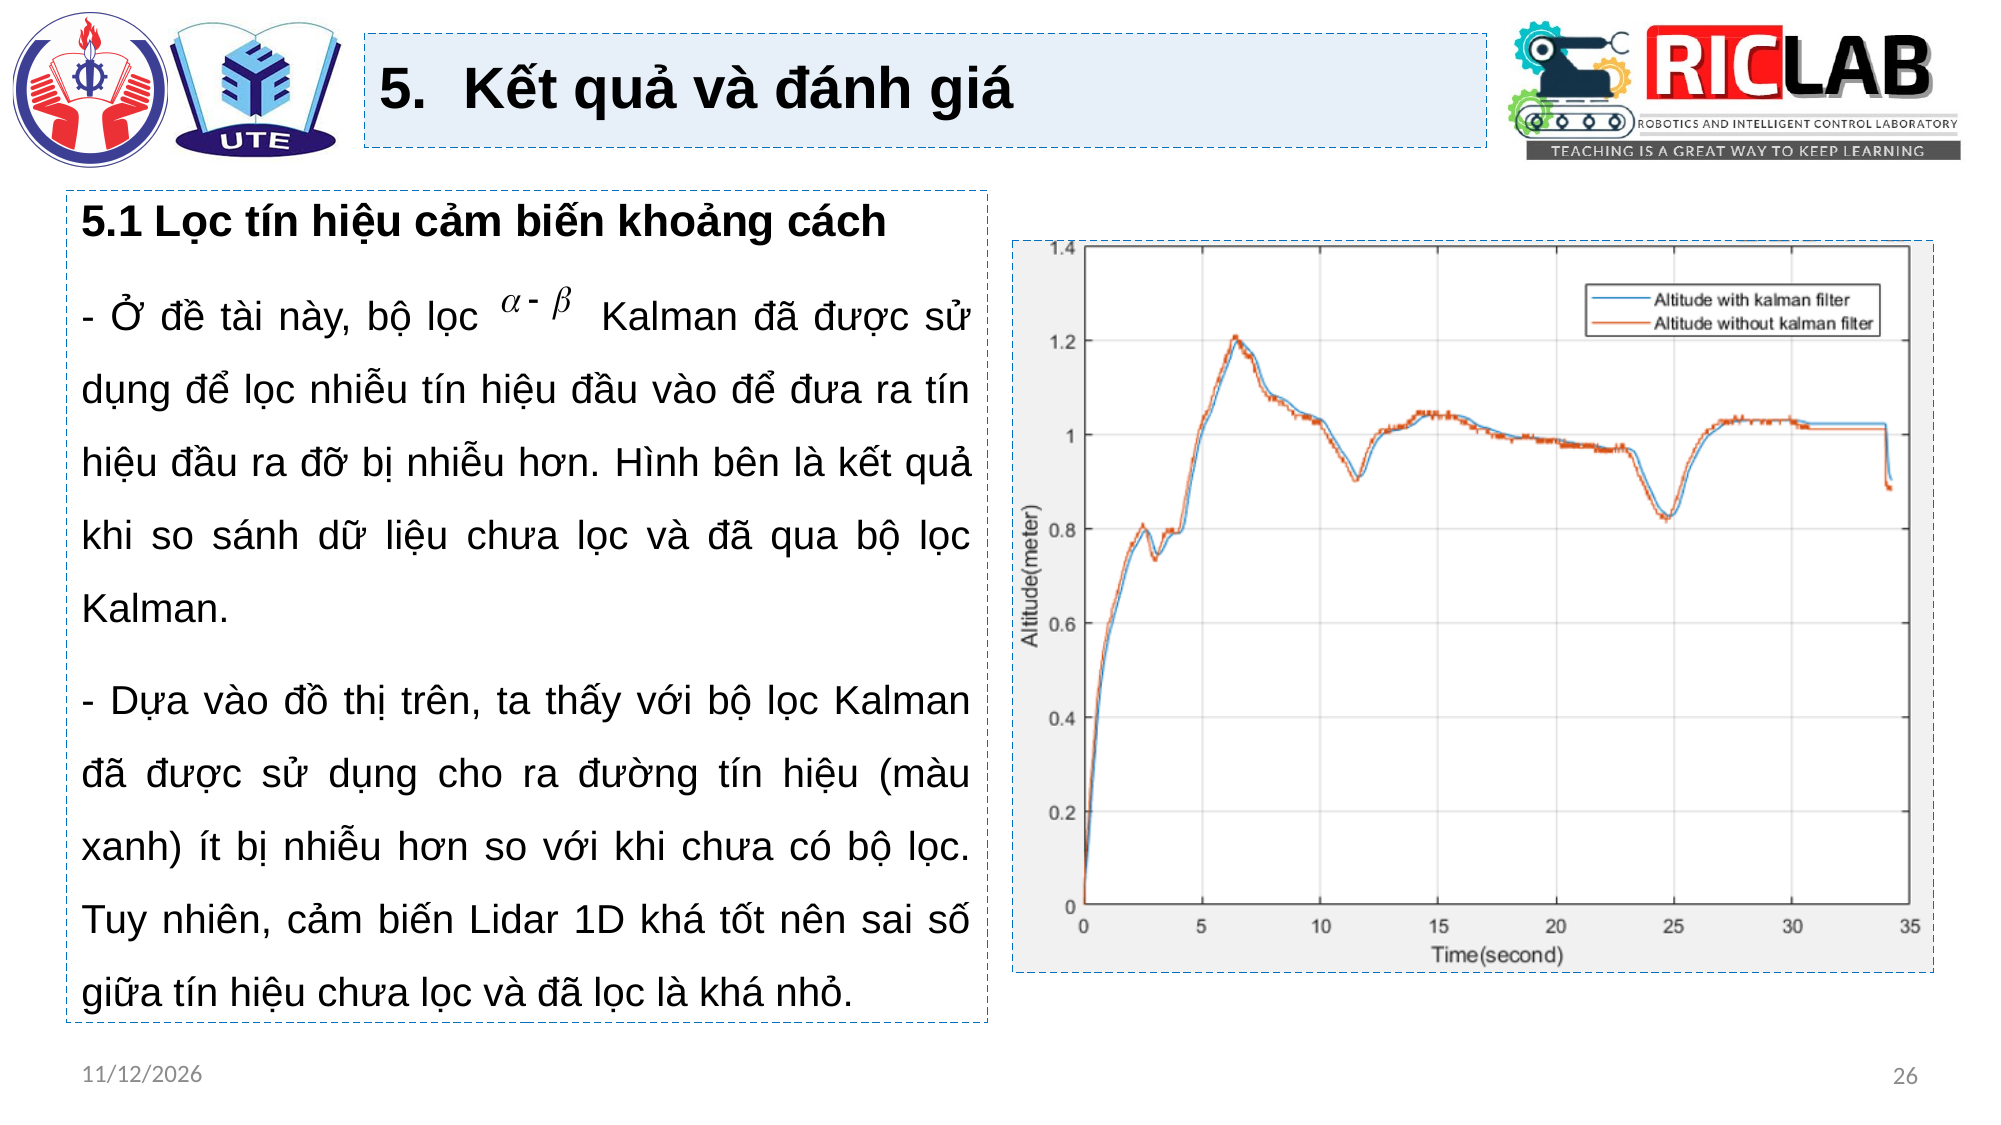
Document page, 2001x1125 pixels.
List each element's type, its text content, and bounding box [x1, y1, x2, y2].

list Kết quả và đánh giá [364, 33, 1487, 148]
list 5.1 Lọc tín hiệu cảm biến khoảng cách - Ở đề tài này, bộ lọc Kalman đã được sử dụng để lọc nhiễu tín hiệu đầu vào để đưa ra tín hiệu đầu ra đỡ bị nhiễu hơn. Hình bên là kết quả khi so sánh dữ liệu chưa lọc và đã qua bộ lọc Kalman. - Dựa vào đồ thị trên, ta thấy với bộ lọc Kalman đã được sử dụng cho ra đường tín hiệu (màu xanh) ít bị nhiễu hơn so với khi chưa có bộ lọc. Tuy nhiên, cảm biến Lidar 1D khá tốt nên sai số giữa tín hiệu chưa lọc và đã lọc là khá nhỏ. [66, 190, 988, 1023]
picture [1498, 17, 1970, 163]
picture [12, 12, 343, 168]
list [1012, 240, 1934, 973]
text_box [496, 278, 580, 329]
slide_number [66, 1042, 563, 1103]
slide_number 26 [1437, 1044, 1934, 1105]
